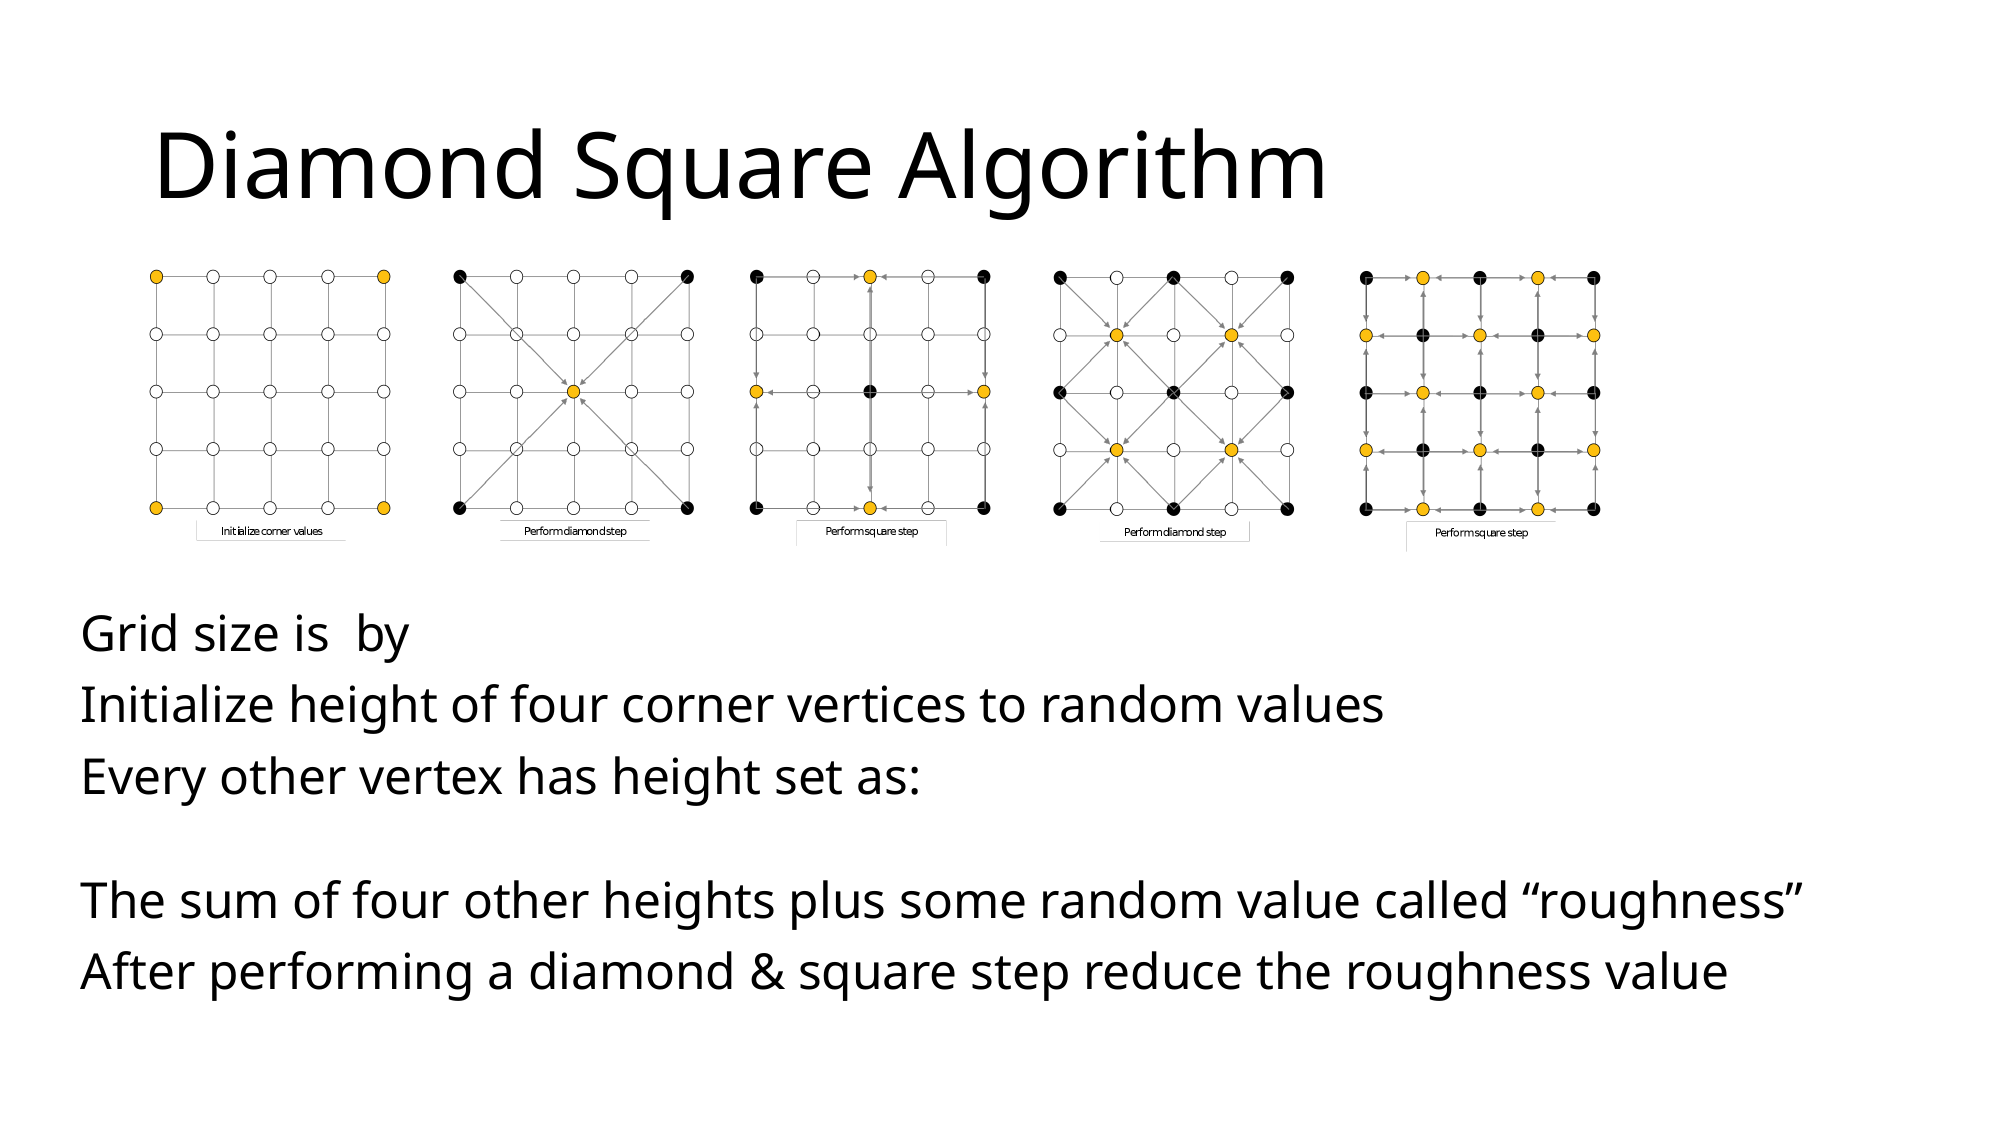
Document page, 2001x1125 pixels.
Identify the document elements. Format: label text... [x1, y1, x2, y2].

picture [122, 239, 1634, 563]
title Diamond Square Algorithm [137, 59, 1863, 278]
